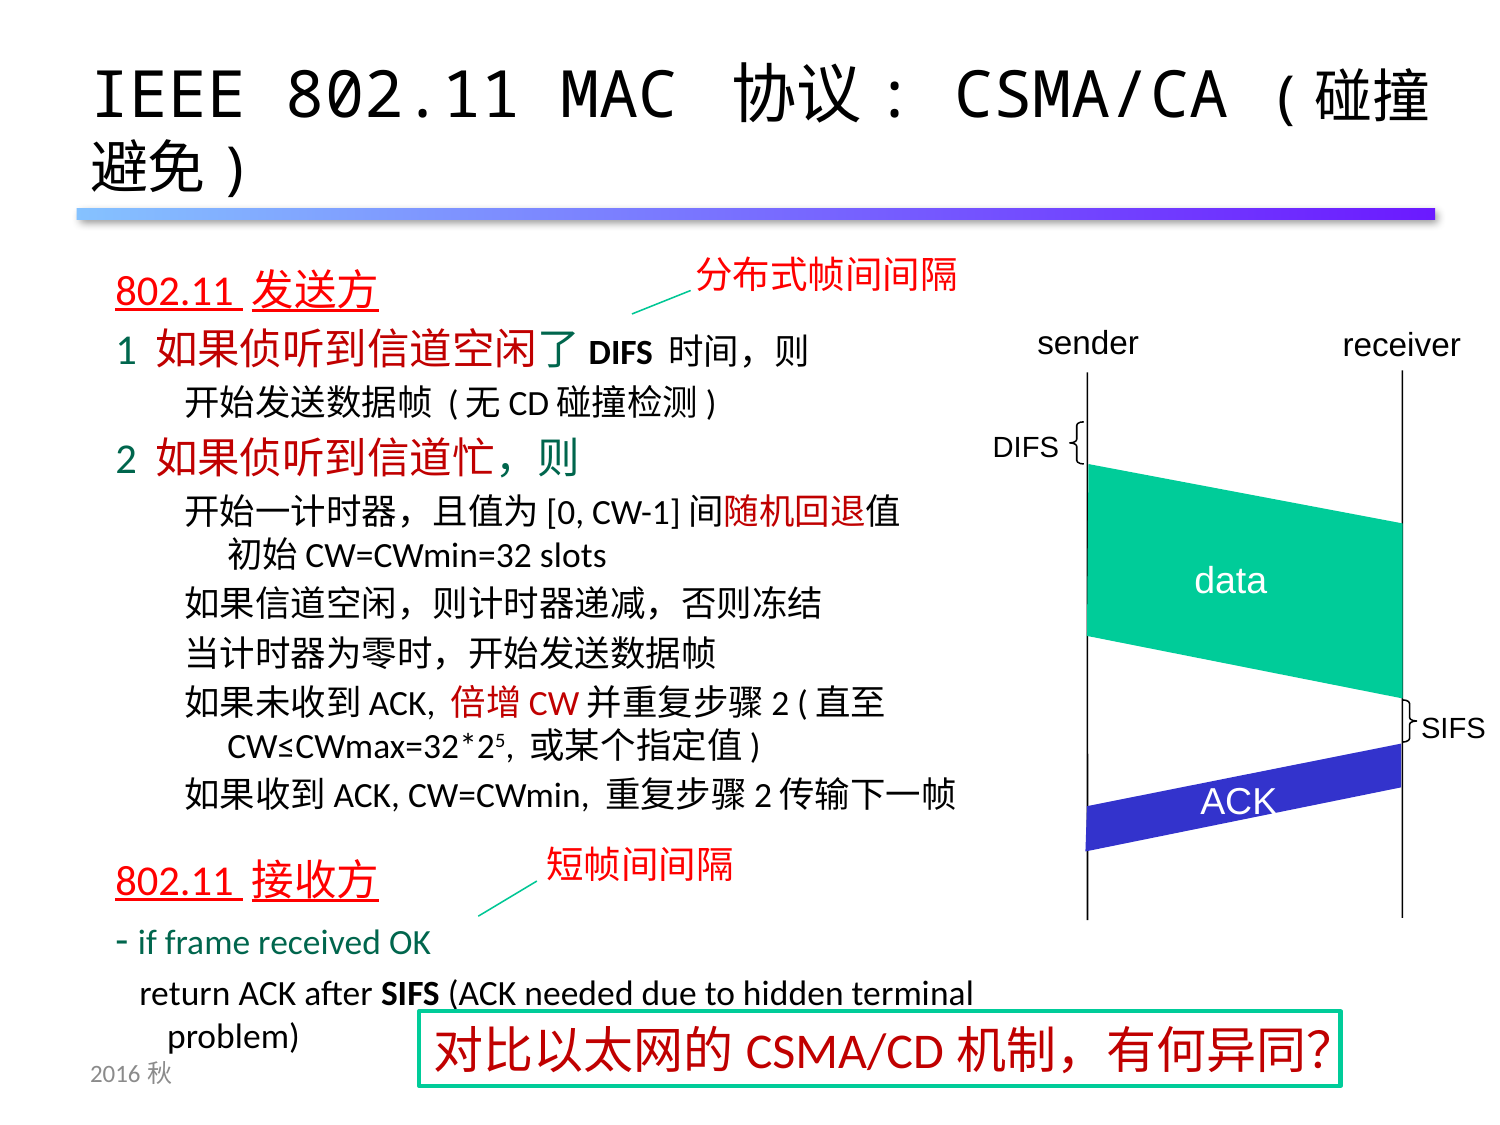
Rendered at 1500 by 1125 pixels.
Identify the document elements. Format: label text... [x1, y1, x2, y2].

text_box 分布式帧间间隔 [680, 243, 973, 304]
title IEEE 802.11 MAC 协议: CSMA/CA (碰撞避免) [75, 45, 1447, 209]
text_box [477, 880, 538, 917]
slide_number [1074, 1042, 1425, 1103]
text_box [1085, 699, 1500, 852]
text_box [973, 420, 1403, 699]
list 802.11 发送方 1 如果侦听到信道空闲了DIFS 时间，则 开始发送数据帧 (无CD碰撞检测) 2 如果侦听到信道忙，则 开始一计时器，且值为[0, CW-1]间随机回退值 初始CW=CWmin=32 slots 如果信道空闲，则计时器递减，否则冻结 当计时器为零时，开始发送数据帧 如果未收到ACK, 倍增CW并重复步骤2 (直至CW≤CWmax=32*25, 或某个指定值) 如果收到ACK, CW=CWmin, 重复步骤2传输下一帧 802.11 接收方 - if frame received OK return ACK after SIFS (ACK needed due to hidden terminal problem) [100, 255, 1046, 1068]
text_box 短帧间间隔 [531, 834, 749, 894]
text_box receiver [1327, 315, 1476, 370]
text_box sender [1022, 313, 1154, 369]
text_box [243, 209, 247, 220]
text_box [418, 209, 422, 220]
text_box 对比以太网的CSMA/CD机制，有何异同？ [417, 1009, 1343, 1088]
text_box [631, 290, 691, 315]
slide_number 2016秋 [75, 1042, 425, 1103]
